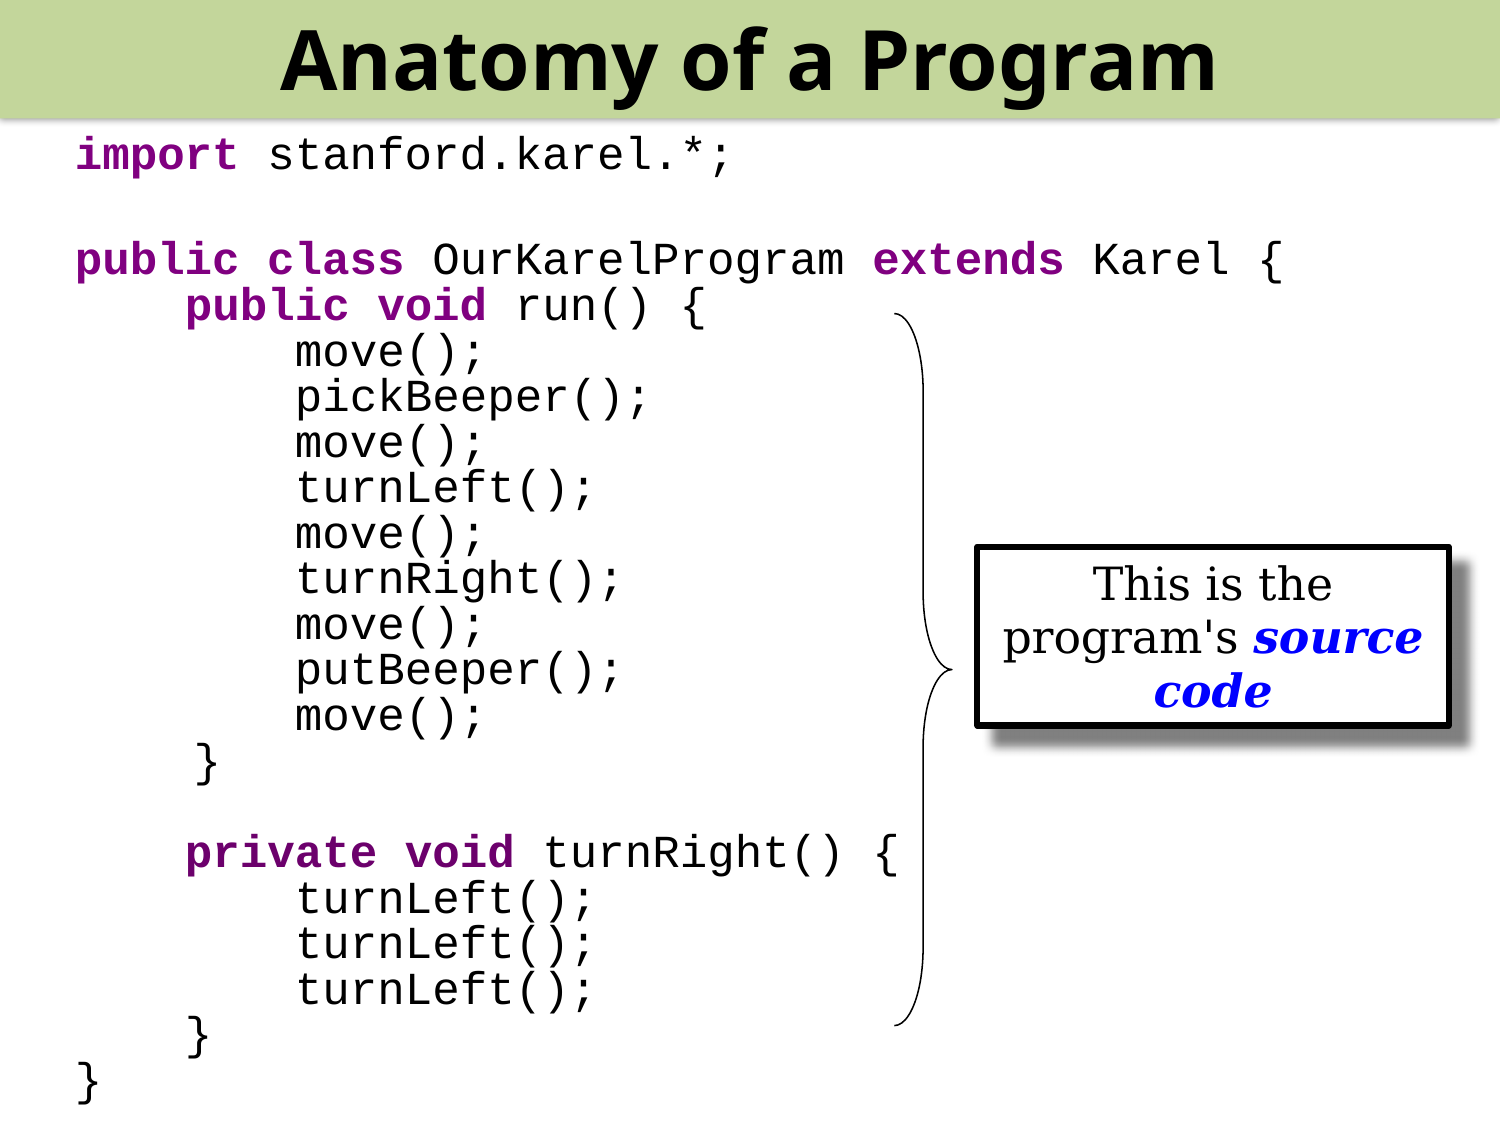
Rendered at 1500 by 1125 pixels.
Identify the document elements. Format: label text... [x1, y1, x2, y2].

text_box import stanford.karel.*; public class OurKarelProgram extends Karel { public void run() { move(); pickBeeper(); move(); turnLeft(); move(); turnRight(); move(); putBeeper(); move(); } private void turnRight() { turnLeft(); turnLeft(); turnLeft(); } } [74, 134, 1425, 1096]
text_box Anatomy of a Program [0, 0, 1500, 122]
text_box [894, 313, 952, 1026]
text_box This is the program's source code [977, 546, 1449, 726]
